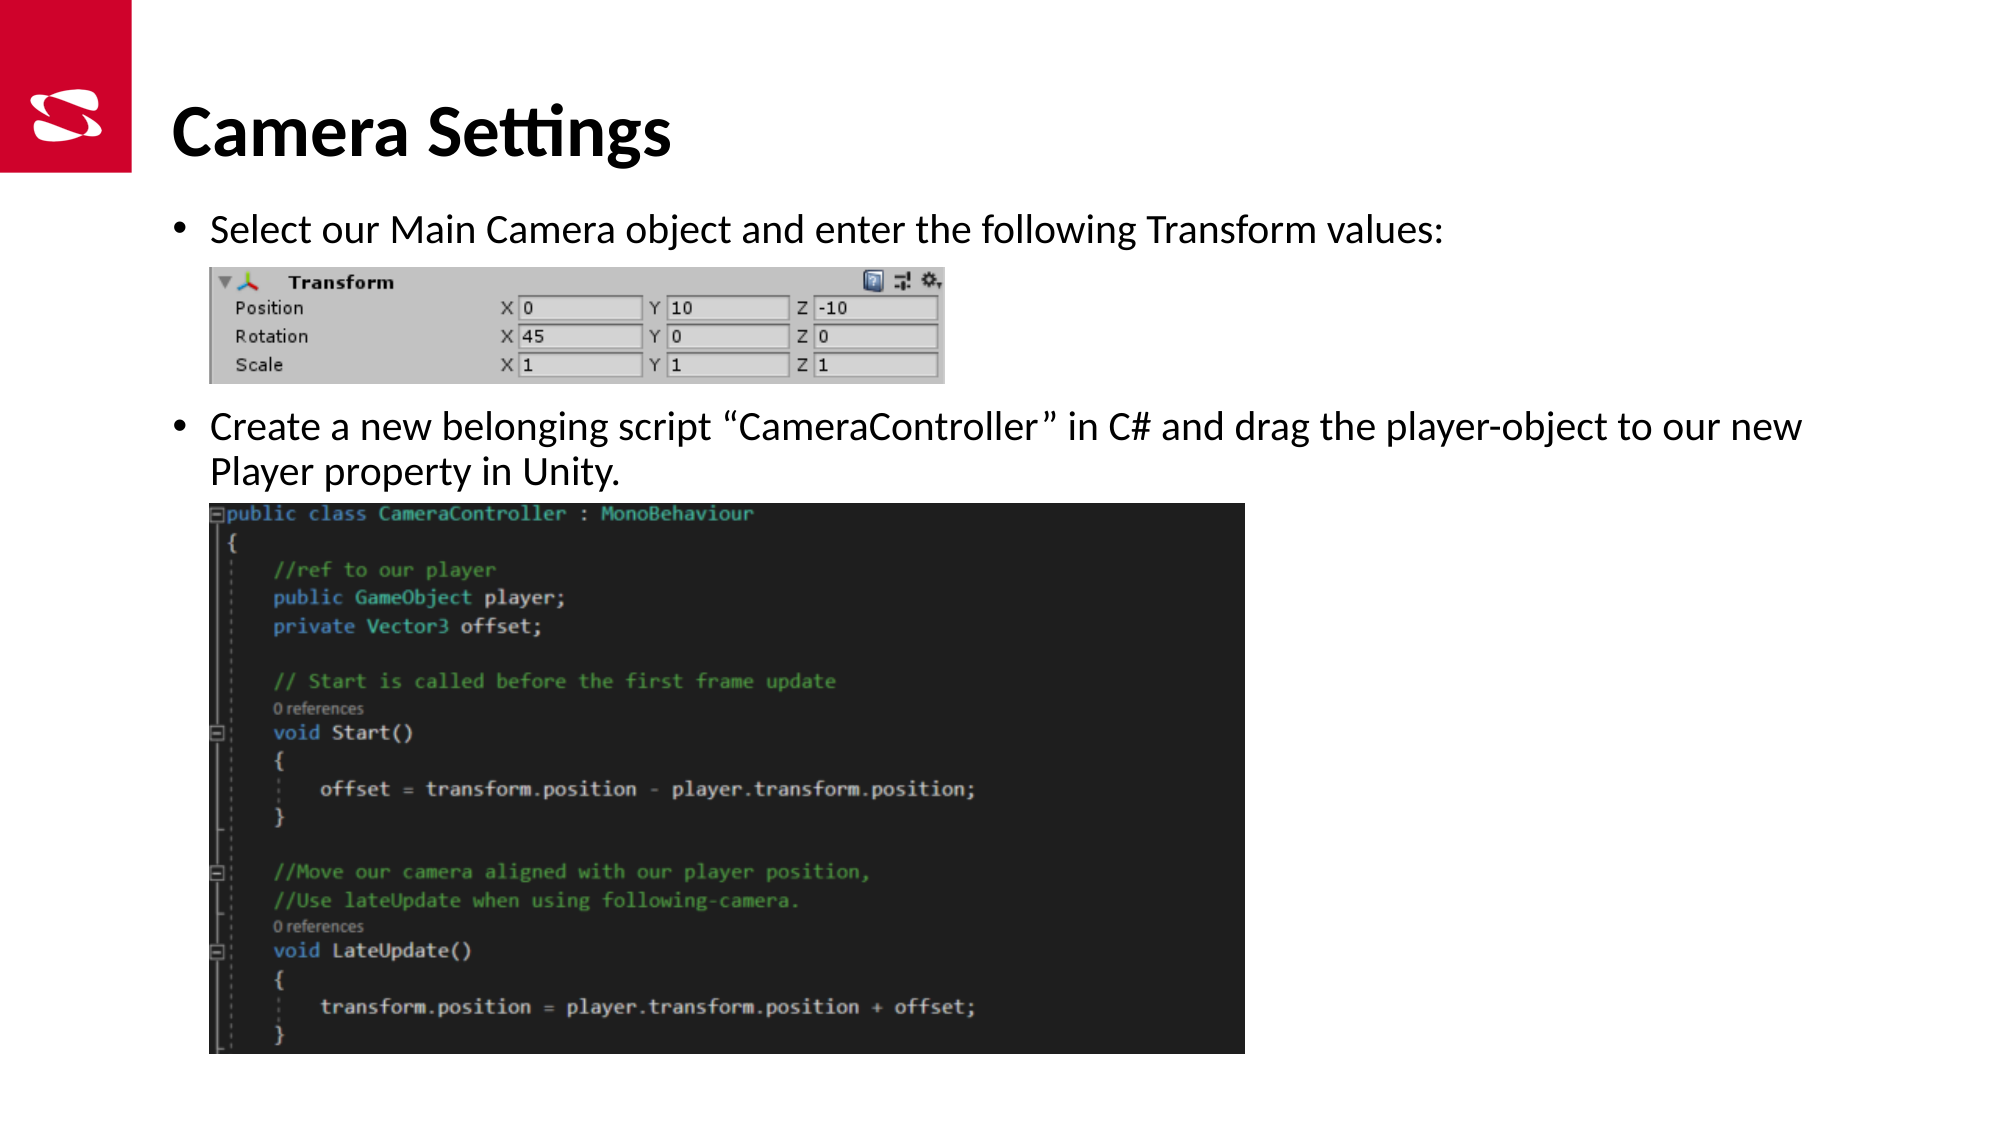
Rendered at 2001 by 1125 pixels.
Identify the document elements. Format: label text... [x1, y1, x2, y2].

picture [208, 267, 945, 384]
title Camera Settings [157, 0, 1844, 180]
list Select our Main Camera object and enter the following Transform values: Create a new belonging script “CameraController” in C# and drag the player-object to our new Player property in Unity. [157, 199, 1844, 1034]
picture [208, 502, 1245, 1054]
picture [30, 89, 102, 142]
